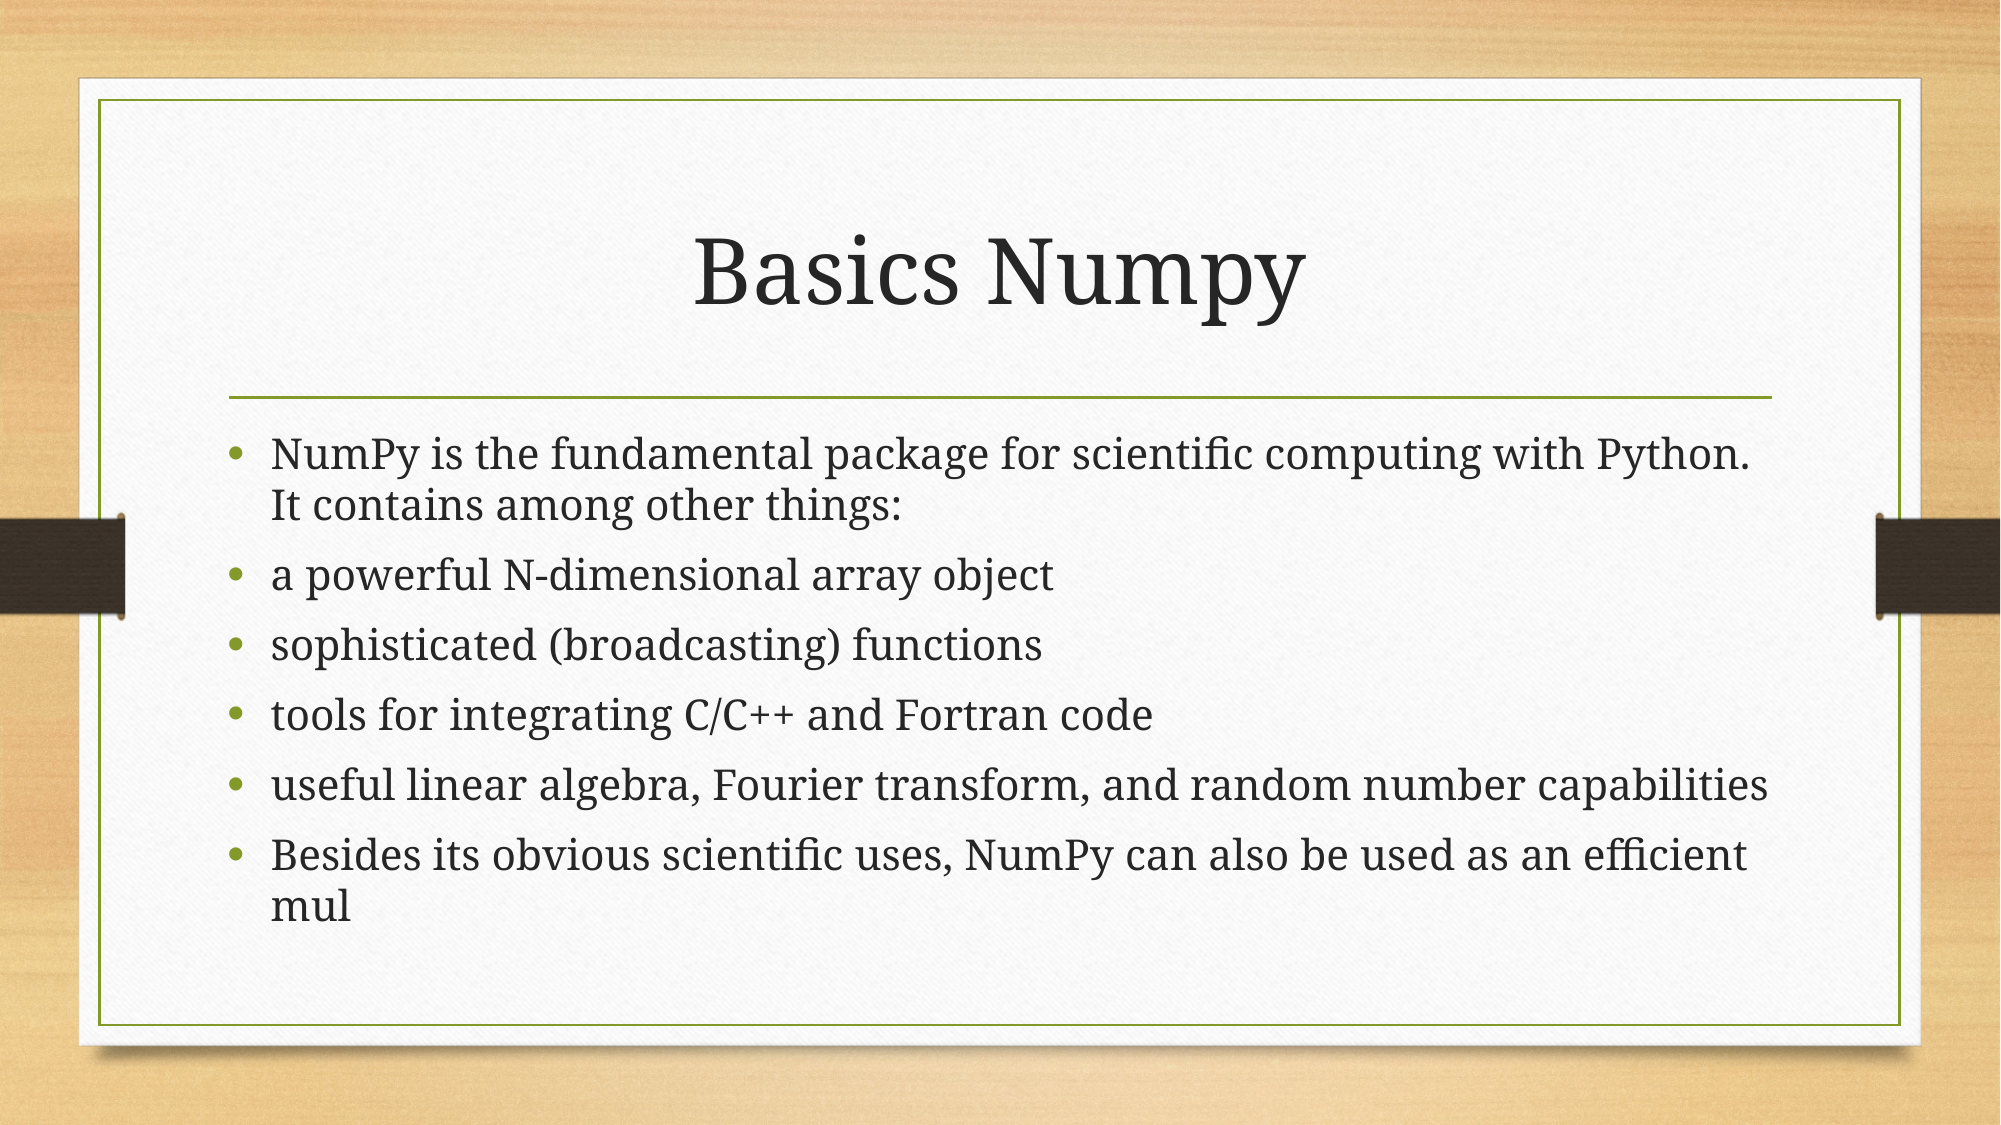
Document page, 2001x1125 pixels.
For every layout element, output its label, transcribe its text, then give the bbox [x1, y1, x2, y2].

picture [0, 0, 2001, 1125]
title Basics Numpy [212, 161, 1788, 375]
list NumPy is the fundamental package for scientific computing with Python. It contains among other things: a powerful N-dimensional array object sophisticated (broadcasting) functions tools for integrating C/C++ and Fortran code useful linear algebra, Fourier transform, and random number capabilities Besides its obvious scientific uses, NumPy can also be used as an efficient mul [212, 419, 1788, 964]
